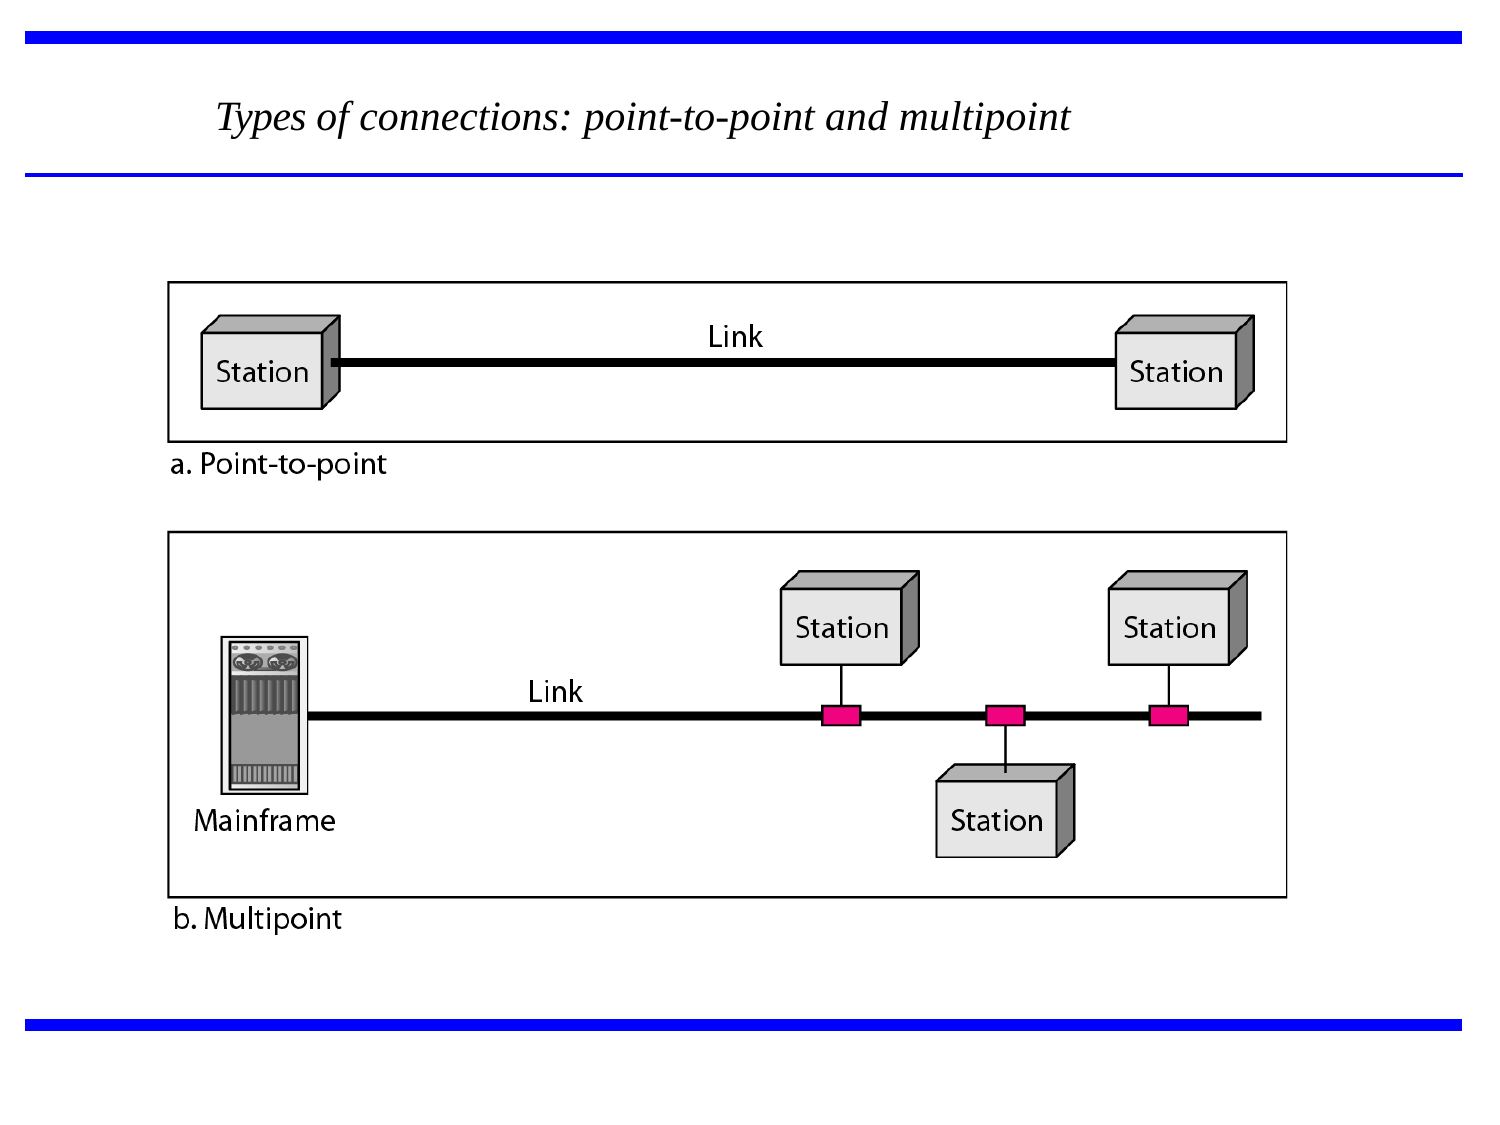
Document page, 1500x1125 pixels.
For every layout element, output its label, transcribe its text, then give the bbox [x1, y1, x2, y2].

title Types of connections: point-to-point and multipoint [212, 86, 1073, 277]
text_box [167, 281, 1288, 935]
